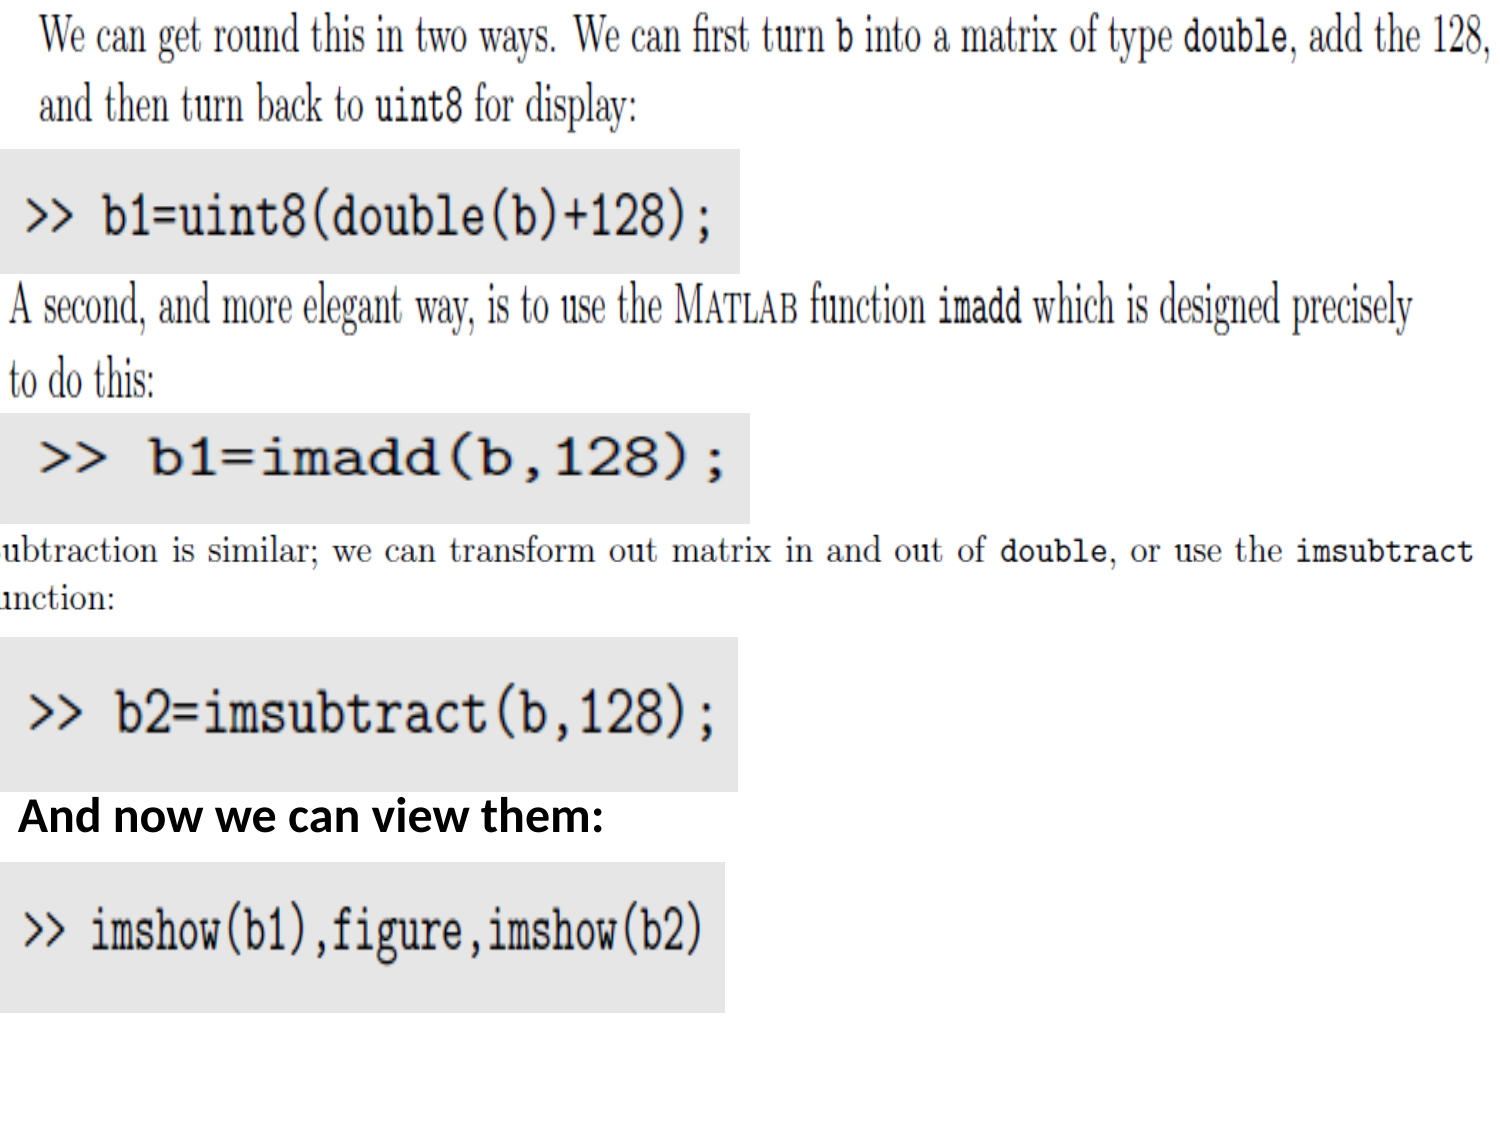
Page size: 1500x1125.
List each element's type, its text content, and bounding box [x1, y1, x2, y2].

text_box And now we can view them: [3, 800, 620, 850]
picture [0, 149, 1476, 624]
picture [0, 637, 738, 792]
picture [37, 0, 1500, 138]
picture [0, 862, 726, 1013]
